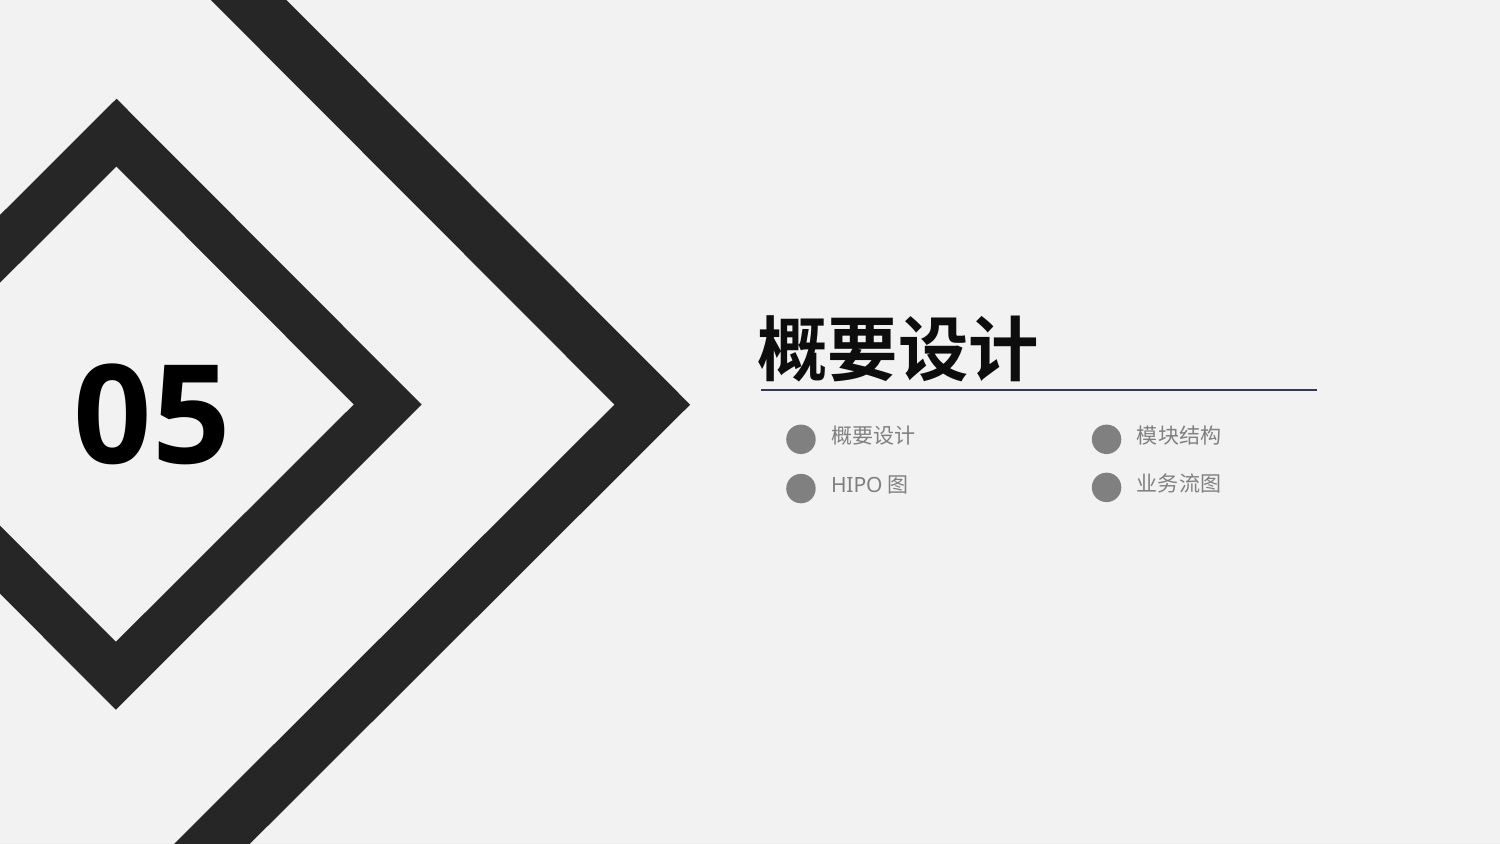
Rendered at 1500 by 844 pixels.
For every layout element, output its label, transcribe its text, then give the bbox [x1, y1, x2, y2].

text_box [0, 96, 424, 712]
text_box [785, 463, 1088, 505]
text_box [171, 0, 693, 844]
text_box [1091, 414, 1397, 456]
text_box 05 [59, 319, 247, 499]
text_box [785, 414, 1070, 456]
text_box 概要设计 [742, 297, 1415, 397]
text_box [1091, 462, 1424, 504]
